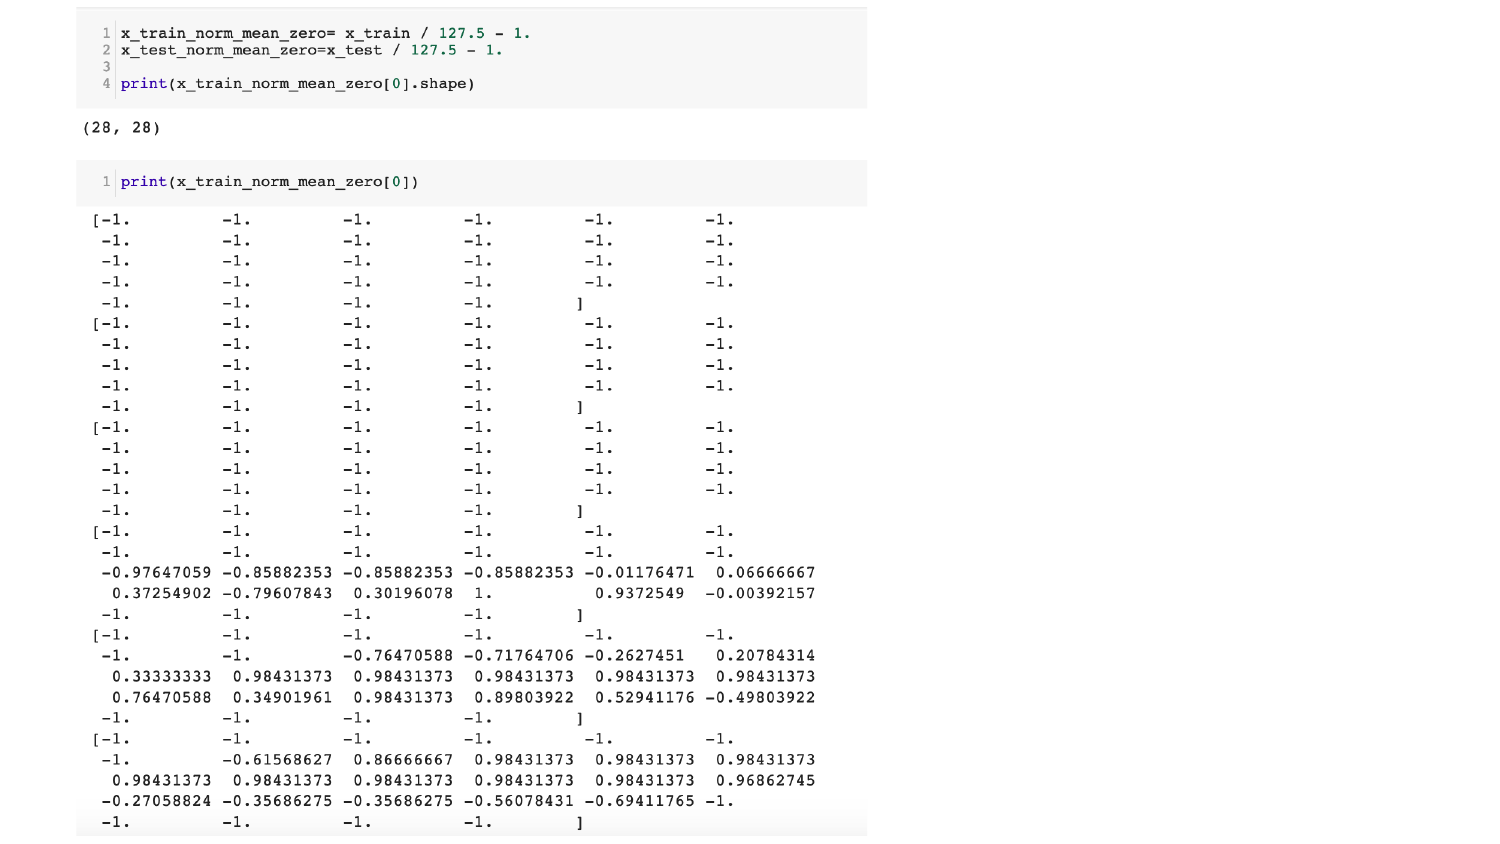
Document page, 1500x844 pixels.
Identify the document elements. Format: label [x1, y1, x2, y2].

picture [76, 151, 868, 844]
picture [76, 7, 868, 147]
